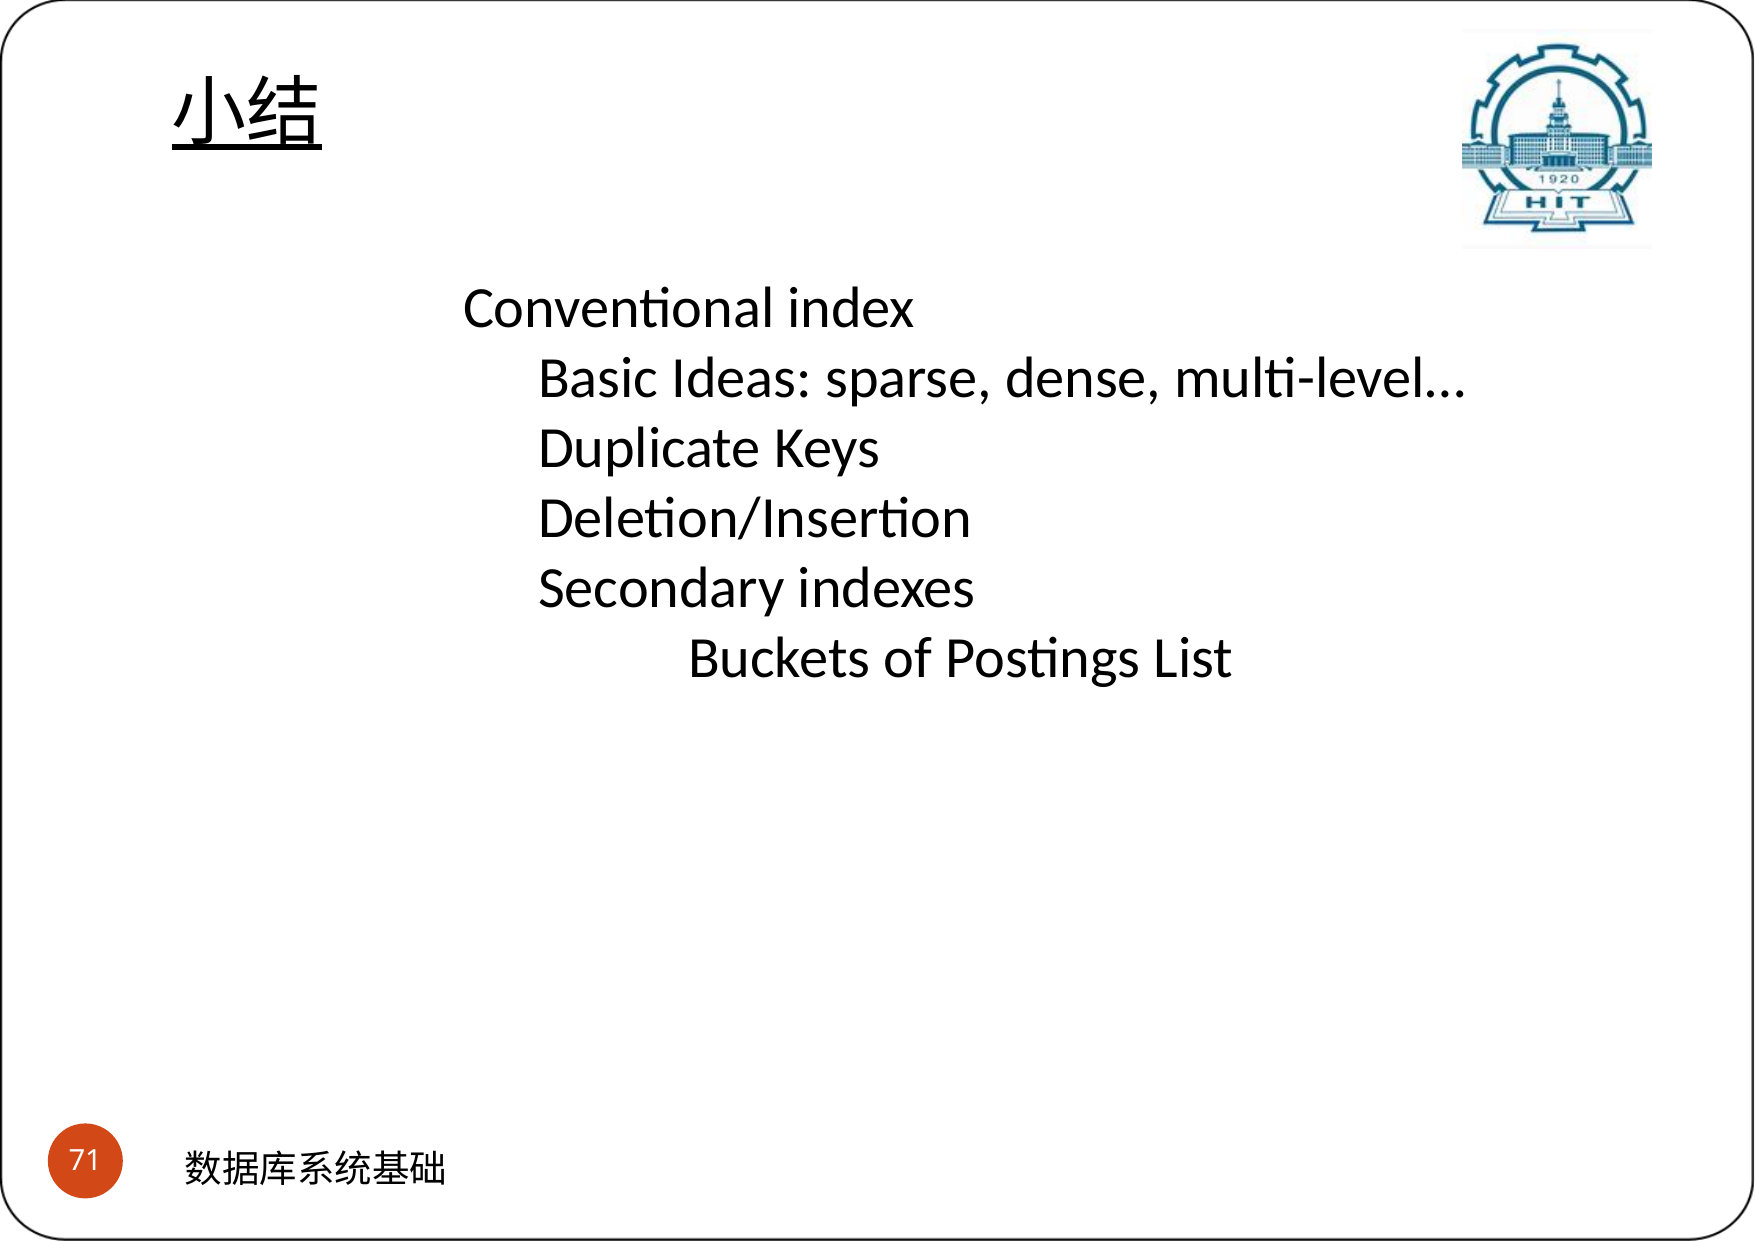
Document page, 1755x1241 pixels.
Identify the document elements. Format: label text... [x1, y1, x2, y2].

picture [0, 0, 1755, 1241]
title 小结 [171, 63, 1583, 116]
list Conventional index Basic Ideas: sparse, dense, multi-level… Duplicate Keys Deletion/Insertion Secondary indexes Buckets of Postings List [448, 262, 1755, 687]
